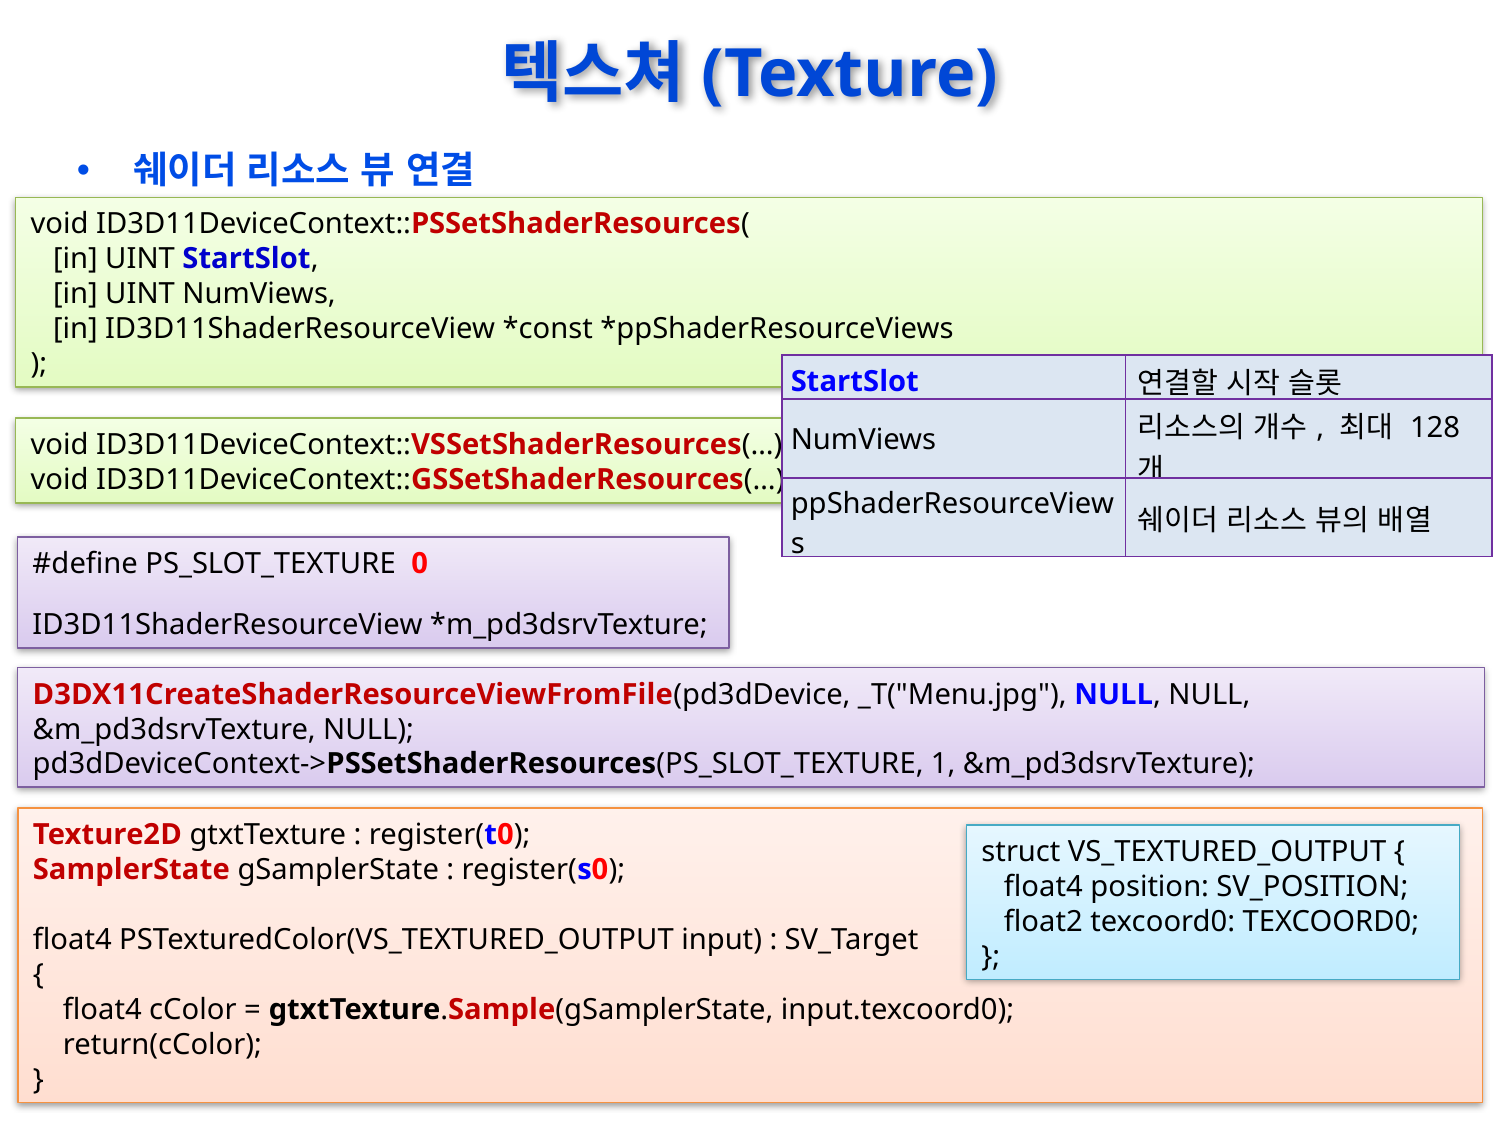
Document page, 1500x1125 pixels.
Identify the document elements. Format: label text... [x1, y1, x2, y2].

table_cell NumViews [783, 400, 1125, 477]
table_header StartSlot [783, 356, 1125, 398]
list 쉐이더 리소스 뷰 연결 [0, 140, 1500, 1125]
text_box void ID3D11DeviceContext::PSSetShaderResources( [in] UINT StartSlot, [in] UINT NumViews, [in] ID3D11ShaderResourceView *const *ppShaderResourceViews ); [15, 197, 1483, 388]
table_cell 리소스의 개수, 최대 128개 [1126, 400, 1491, 477]
text_box void ID3D11DeviceContext::VSSetShaderResources(…); void ID3D11DeviceContext::GSSetShaderResources(…); [15, 417, 781, 504]
table_header 연결할 시작 슬롯 [1126, 356, 1491, 398]
text_box D3DX11CreateShaderResourceViewFromFile(pd3dDevice, _T("Menu.jpg"), NULL, NULL, &m_pd3dsrvTexture, NULL); pd3dDeviceContext->PSSetShaderResources(PS_SLOT_TEXTURE, 1, &m_pd3dsrvTexture); [17, 667, 1485, 788]
text_box Texture2D gtxtTexture : register(t0); SamplerState gSamplerState : register(s0); float4 PSTexturedColor(VS_TEXTURED_OUTPUT input) : SV_Target { float4 cColor = gtxtTexture.Sample(gSamplerState, input.texcoord0); return(cColor); } [17, 807, 1483, 1103]
table_cell 쉐이더 리소스 뷰의 배열 [1126, 479, 1491, 556]
text_box #define PS_SLOT_TEXTURE 0 ID3D11ShaderResourceView *m_pd3dsrvTexture; [17, 536, 730, 649]
text_box struct VS_TEXTURED_OUTPUT { float4 position: SV_POSITION; float2 texcoord0: TEXCOORD0; }; [966, 824, 1460, 980]
table_cell ppShaderResourceViews [783, 479, 1125, 556]
title 텍스쳐(Texture) [0, 0, 1500, 140]
